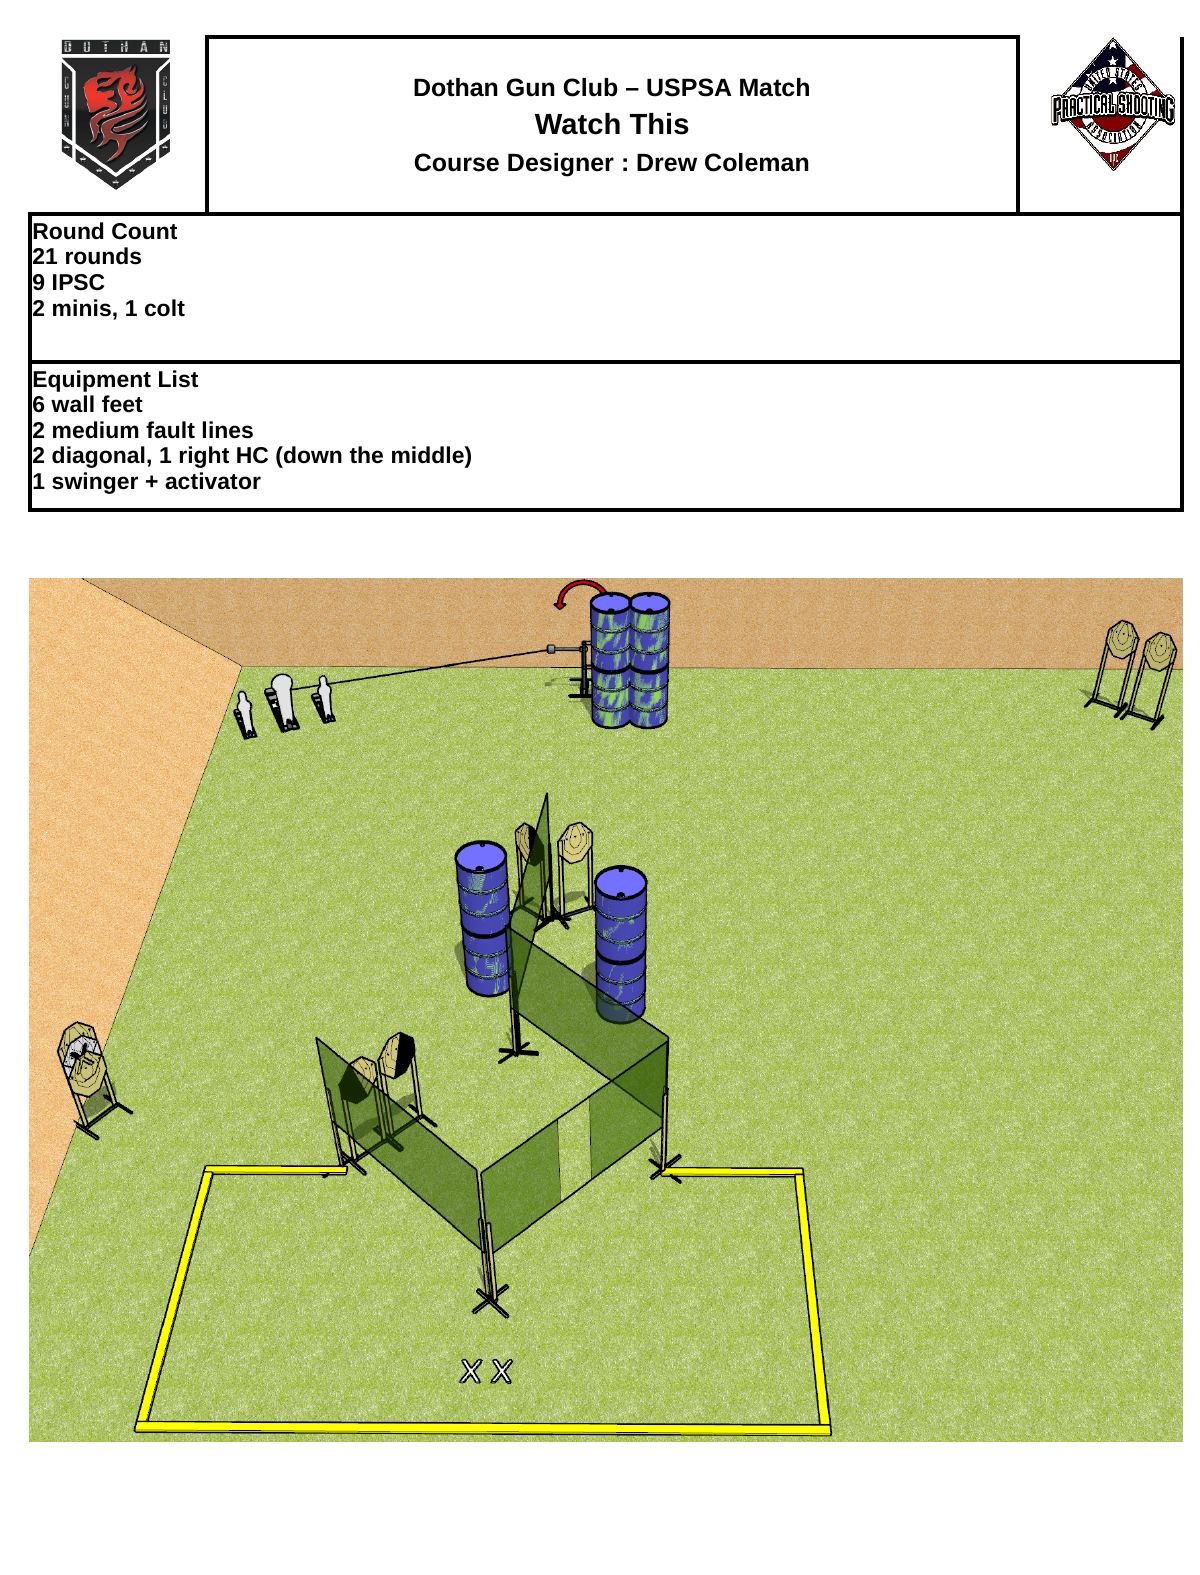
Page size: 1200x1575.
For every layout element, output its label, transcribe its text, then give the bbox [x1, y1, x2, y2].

picture [1044, 36, 1183, 175]
table_cell Equipment List 6 wall feet 2 medium fault lines 2 diagonal, 1 right HC (down the middle) 1 swinger + activator [32, 364, 1180, 508]
table_header Dothan Gun Club – USPSA Match Watch This Course Designer : Drew Coleman [209, 39, 1016, 212]
table_header [1020, 37, 1180, 212]
picture [29, 578, 1183, 1442]
table_header [30, 37, 205, 212]
picture [58, 36, 173, 193]
table_cell Round Count 21 rounds 9 IPSC 2 minis, 1 colt [32, 216, 1180, 360]
